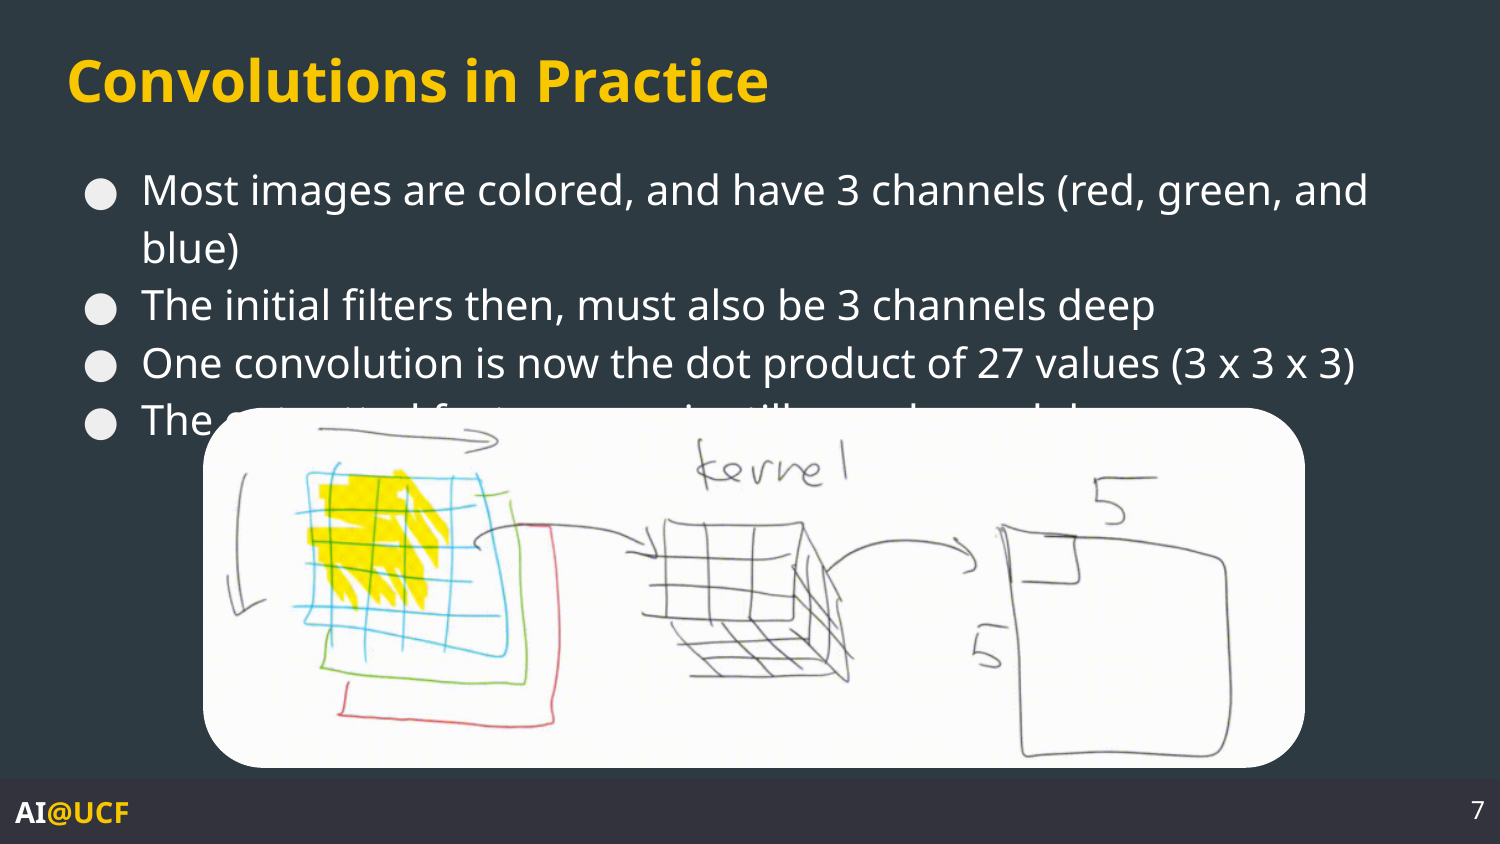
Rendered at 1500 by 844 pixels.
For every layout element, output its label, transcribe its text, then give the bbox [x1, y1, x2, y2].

title Convolutions in Practice [51, 28, 1449, 123]
picture [202, 407, 1306, 769]
slide_number 7 [1410, 779, 1500, 844]
list Most images are colored, and have 3 channels (red, green, and blue) The initial filters then, must also be 3 channels deep One convolution is now the dot product of 27 values (3 x 3 x 3) The outputted feature map is still one channel deep [51, 141, 1458, 757]
